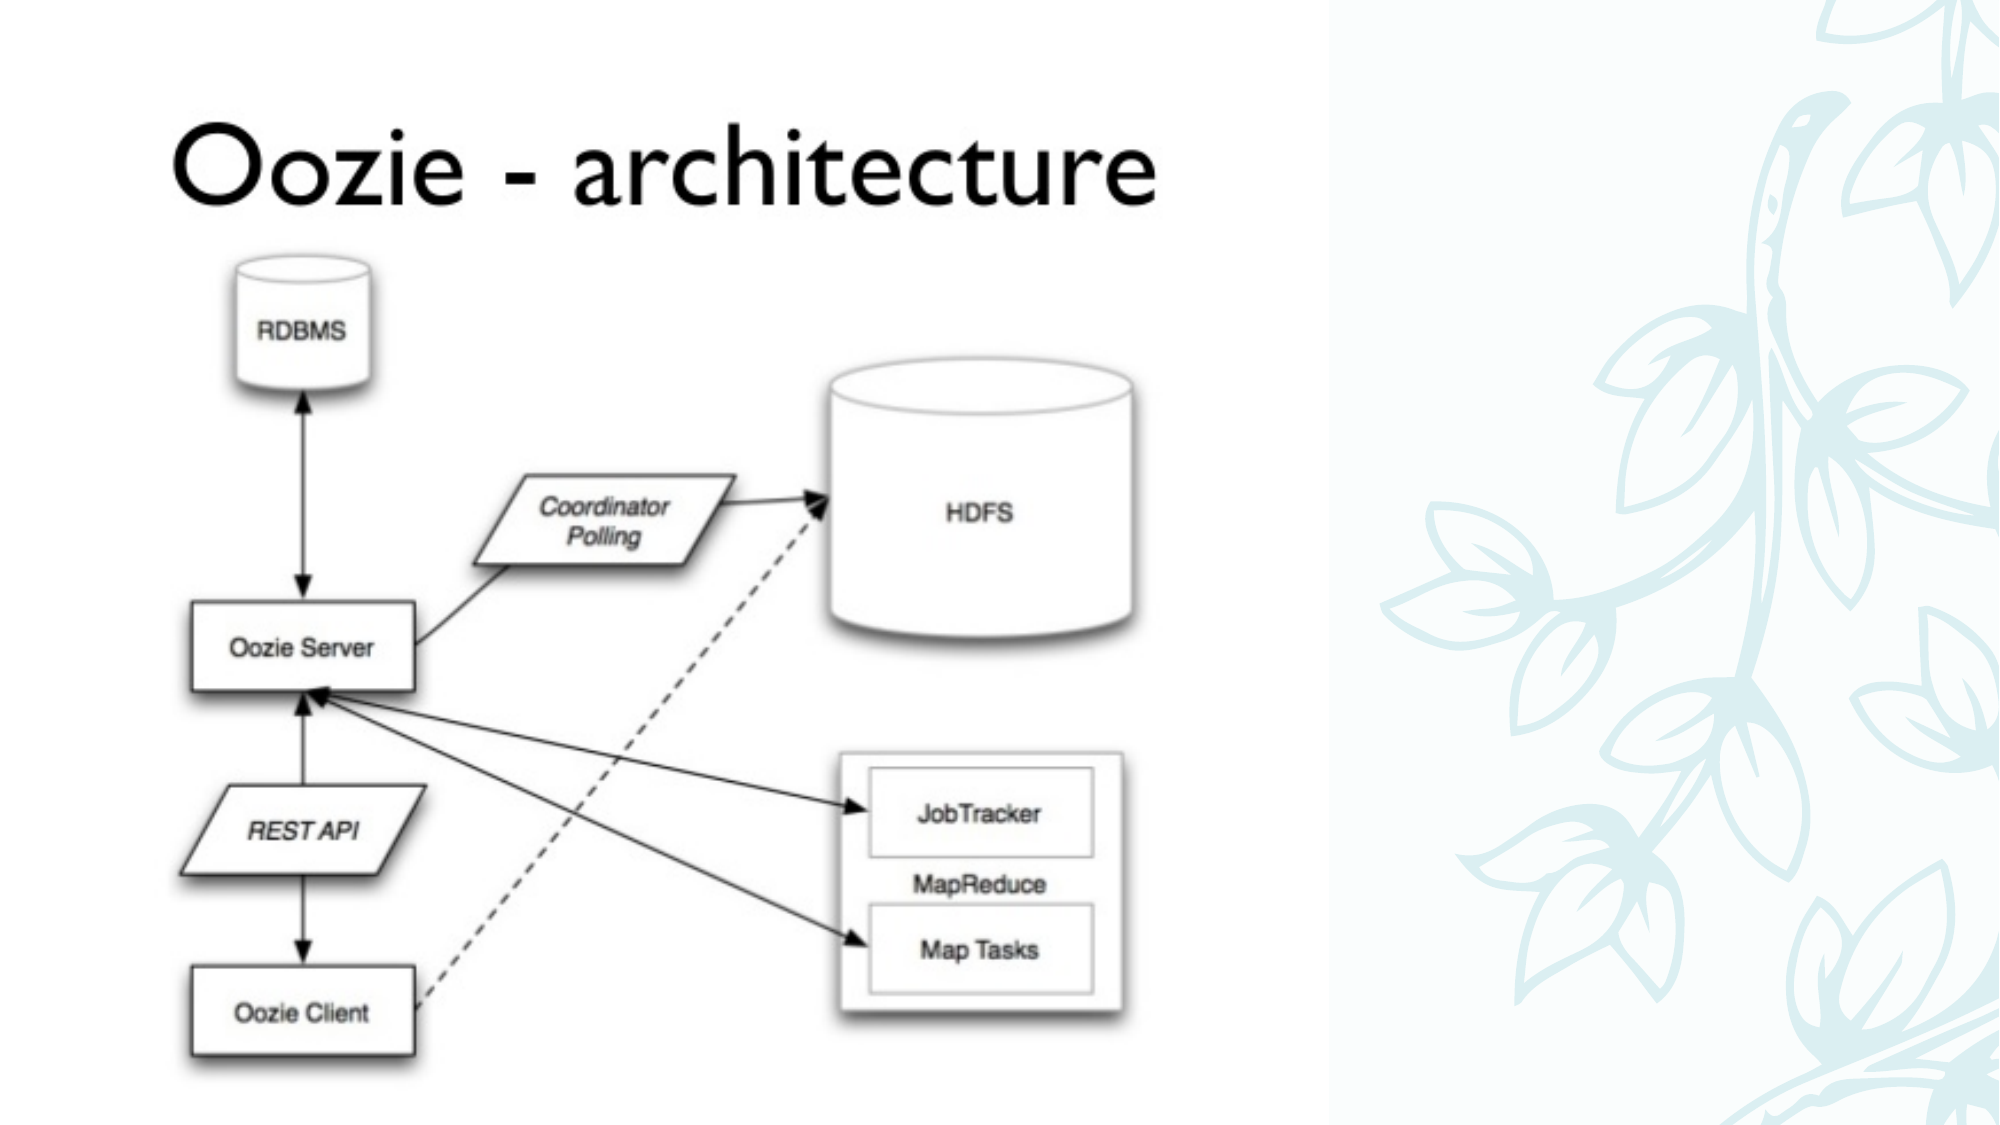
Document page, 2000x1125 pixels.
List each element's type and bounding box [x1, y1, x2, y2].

picture [0, 0, 1330, 1125]
